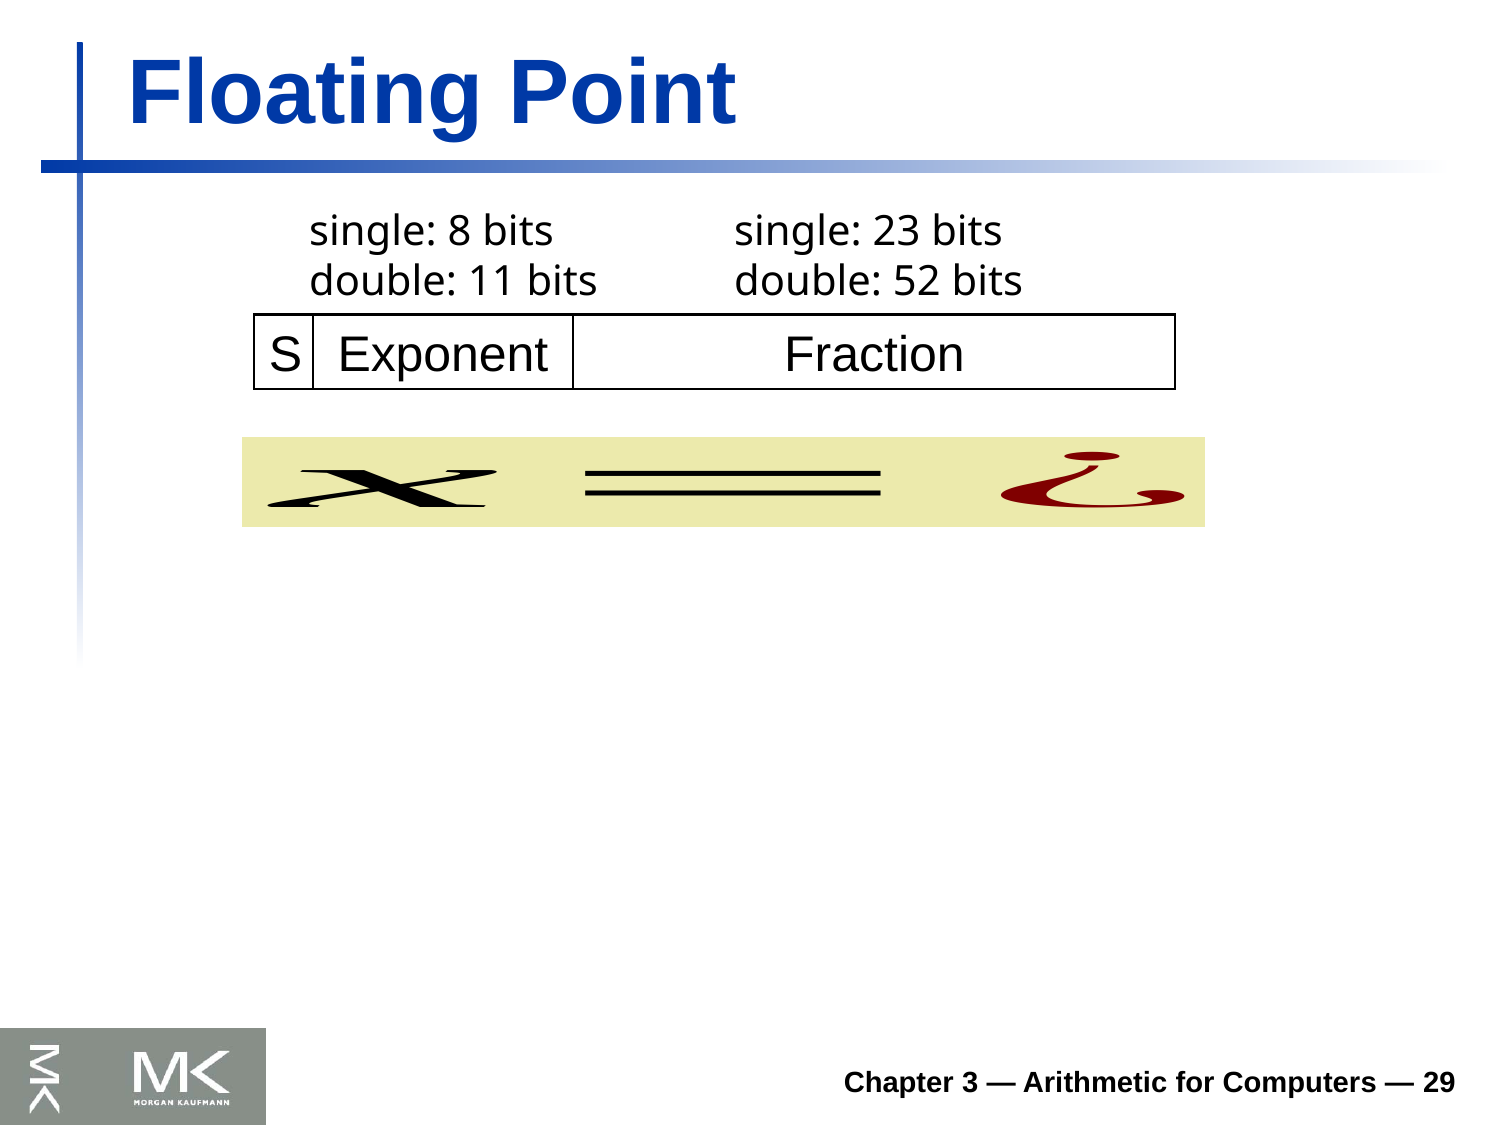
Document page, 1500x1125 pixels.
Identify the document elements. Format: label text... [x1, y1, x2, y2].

text_box single: 23 bits double: 52 bits [719, 196, 1038, 312]
text_box S [254, 314, 312, 390]
footer Chapter 3 — Arithmetic for Computers — 29 [277, 1046, 1471, 1106]
text_box Fraction [573, 314, 1176, 390]
picture [0, 1028, 266, 1125]
title Floating Point [112, 23, 1468, 149]
text_box single: 8 bits double: 11 bits [294, 196, 613, 312]
text_box Exponent [312, 314, 573, 390]
